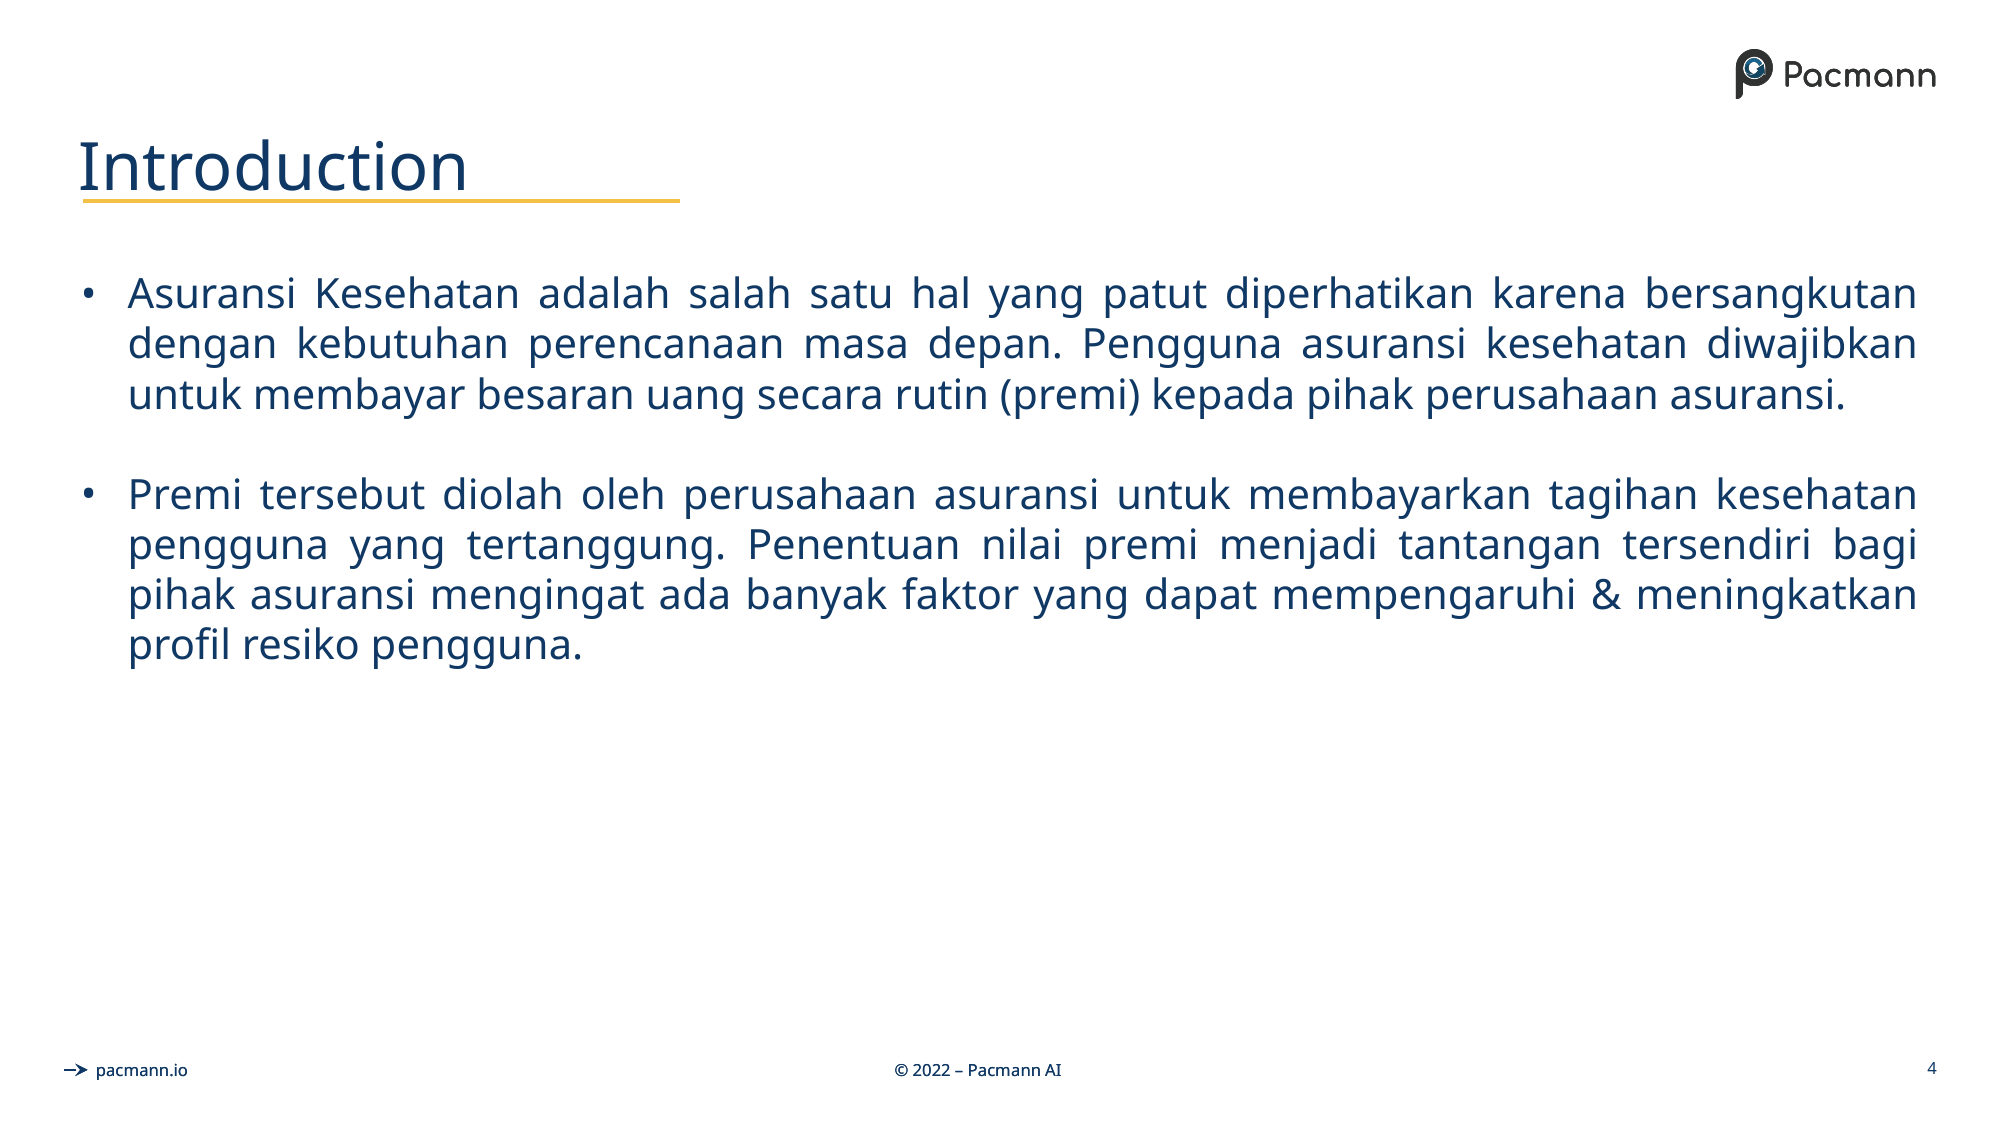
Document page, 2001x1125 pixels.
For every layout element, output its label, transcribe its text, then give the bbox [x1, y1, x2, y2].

title Introduction [63, 59, 1935, 278]
picture [1707, 36, 1966, 112]
text_box Asuransi Kesehatan adalah salah satu hal yang patut diperhatikan karena bersangkutan dengan kebutuhan perencanaan masa depan. Pengguna asuransi kesehatan diwajibkan untuk membayar besaran uang secara rutin (premi) kepada pihak perusahaan asuransi. Premi tersebut diolah oleh perusahaan asuransi untuk membayarkan tagihan kesehatan pengguna yang tertanggung. Penentuan nilai premi menjadi tantangan tersendiri bagi pihak asuransi mengingat ada banyak faktor yang dapat mempengaruhi & meningkatkan profil resiko pengguna. [65, 259, 1934, 675]
